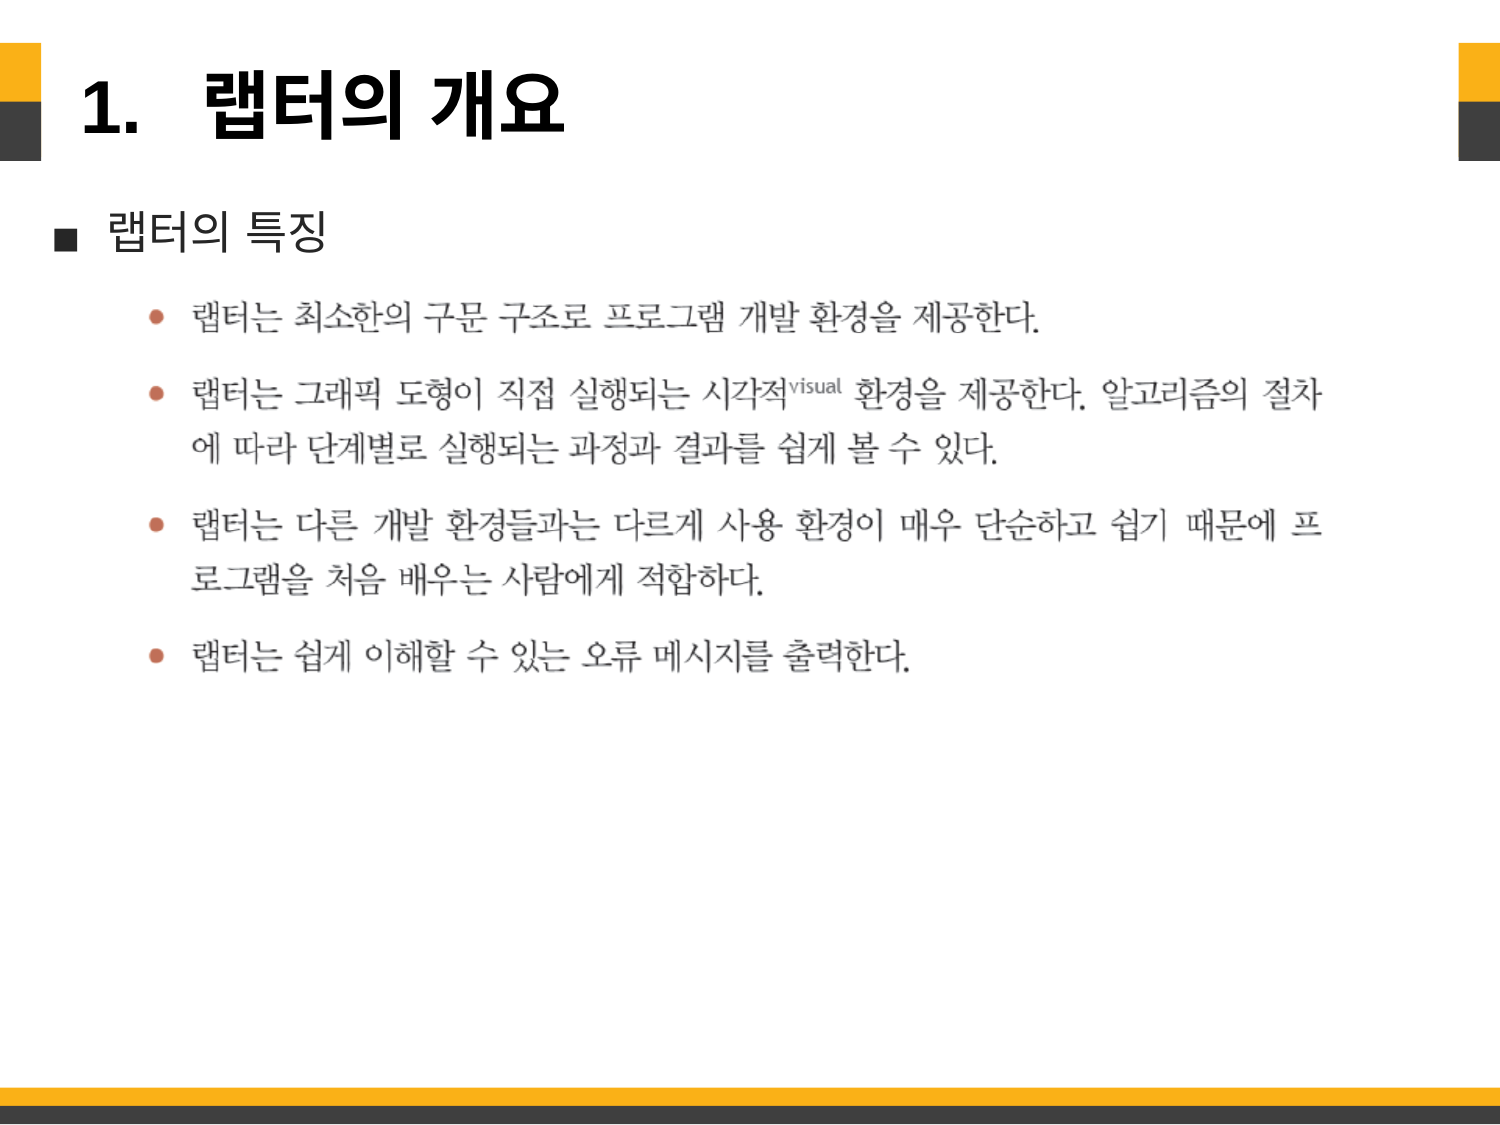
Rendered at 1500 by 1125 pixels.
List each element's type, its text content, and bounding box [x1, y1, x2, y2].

title 1. 랩터의 개요 [64, 47, 1447, 161]
list 랩터의 특징 [35, 196, 1471, 1012]
picture [111, 266, 1348, 729]
